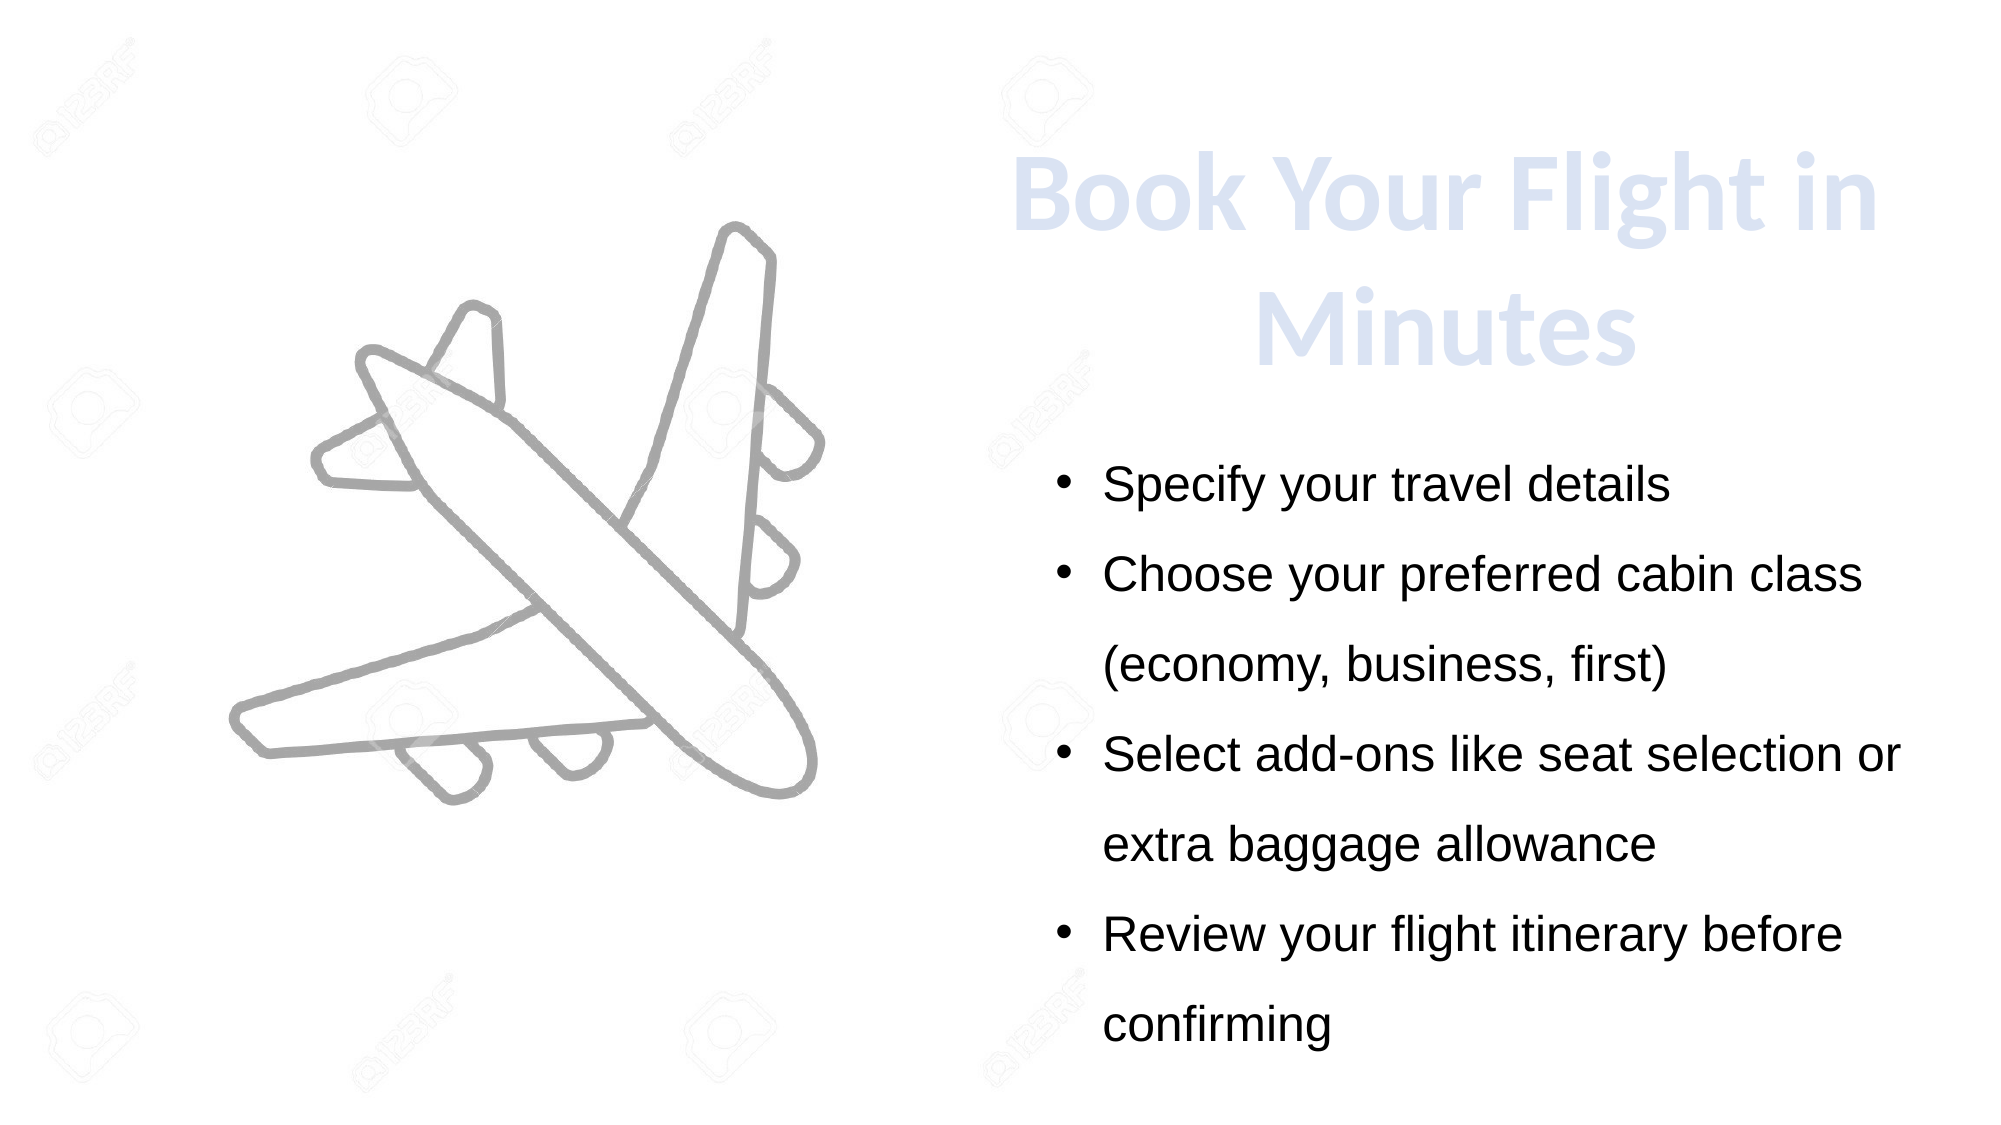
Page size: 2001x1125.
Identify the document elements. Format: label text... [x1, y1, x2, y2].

text_box Book Your Flight in Minutes [1125, 110, 1942, 414]
text_box Specify your travel details Choose your preferred cabin class (economy, business, first) Select add-ons like seat selection or extra baggage allowance Review your flight itinerary before confirming [1125, 414, 1988, 1060]
picture [0, 10, 1125, 1115]
